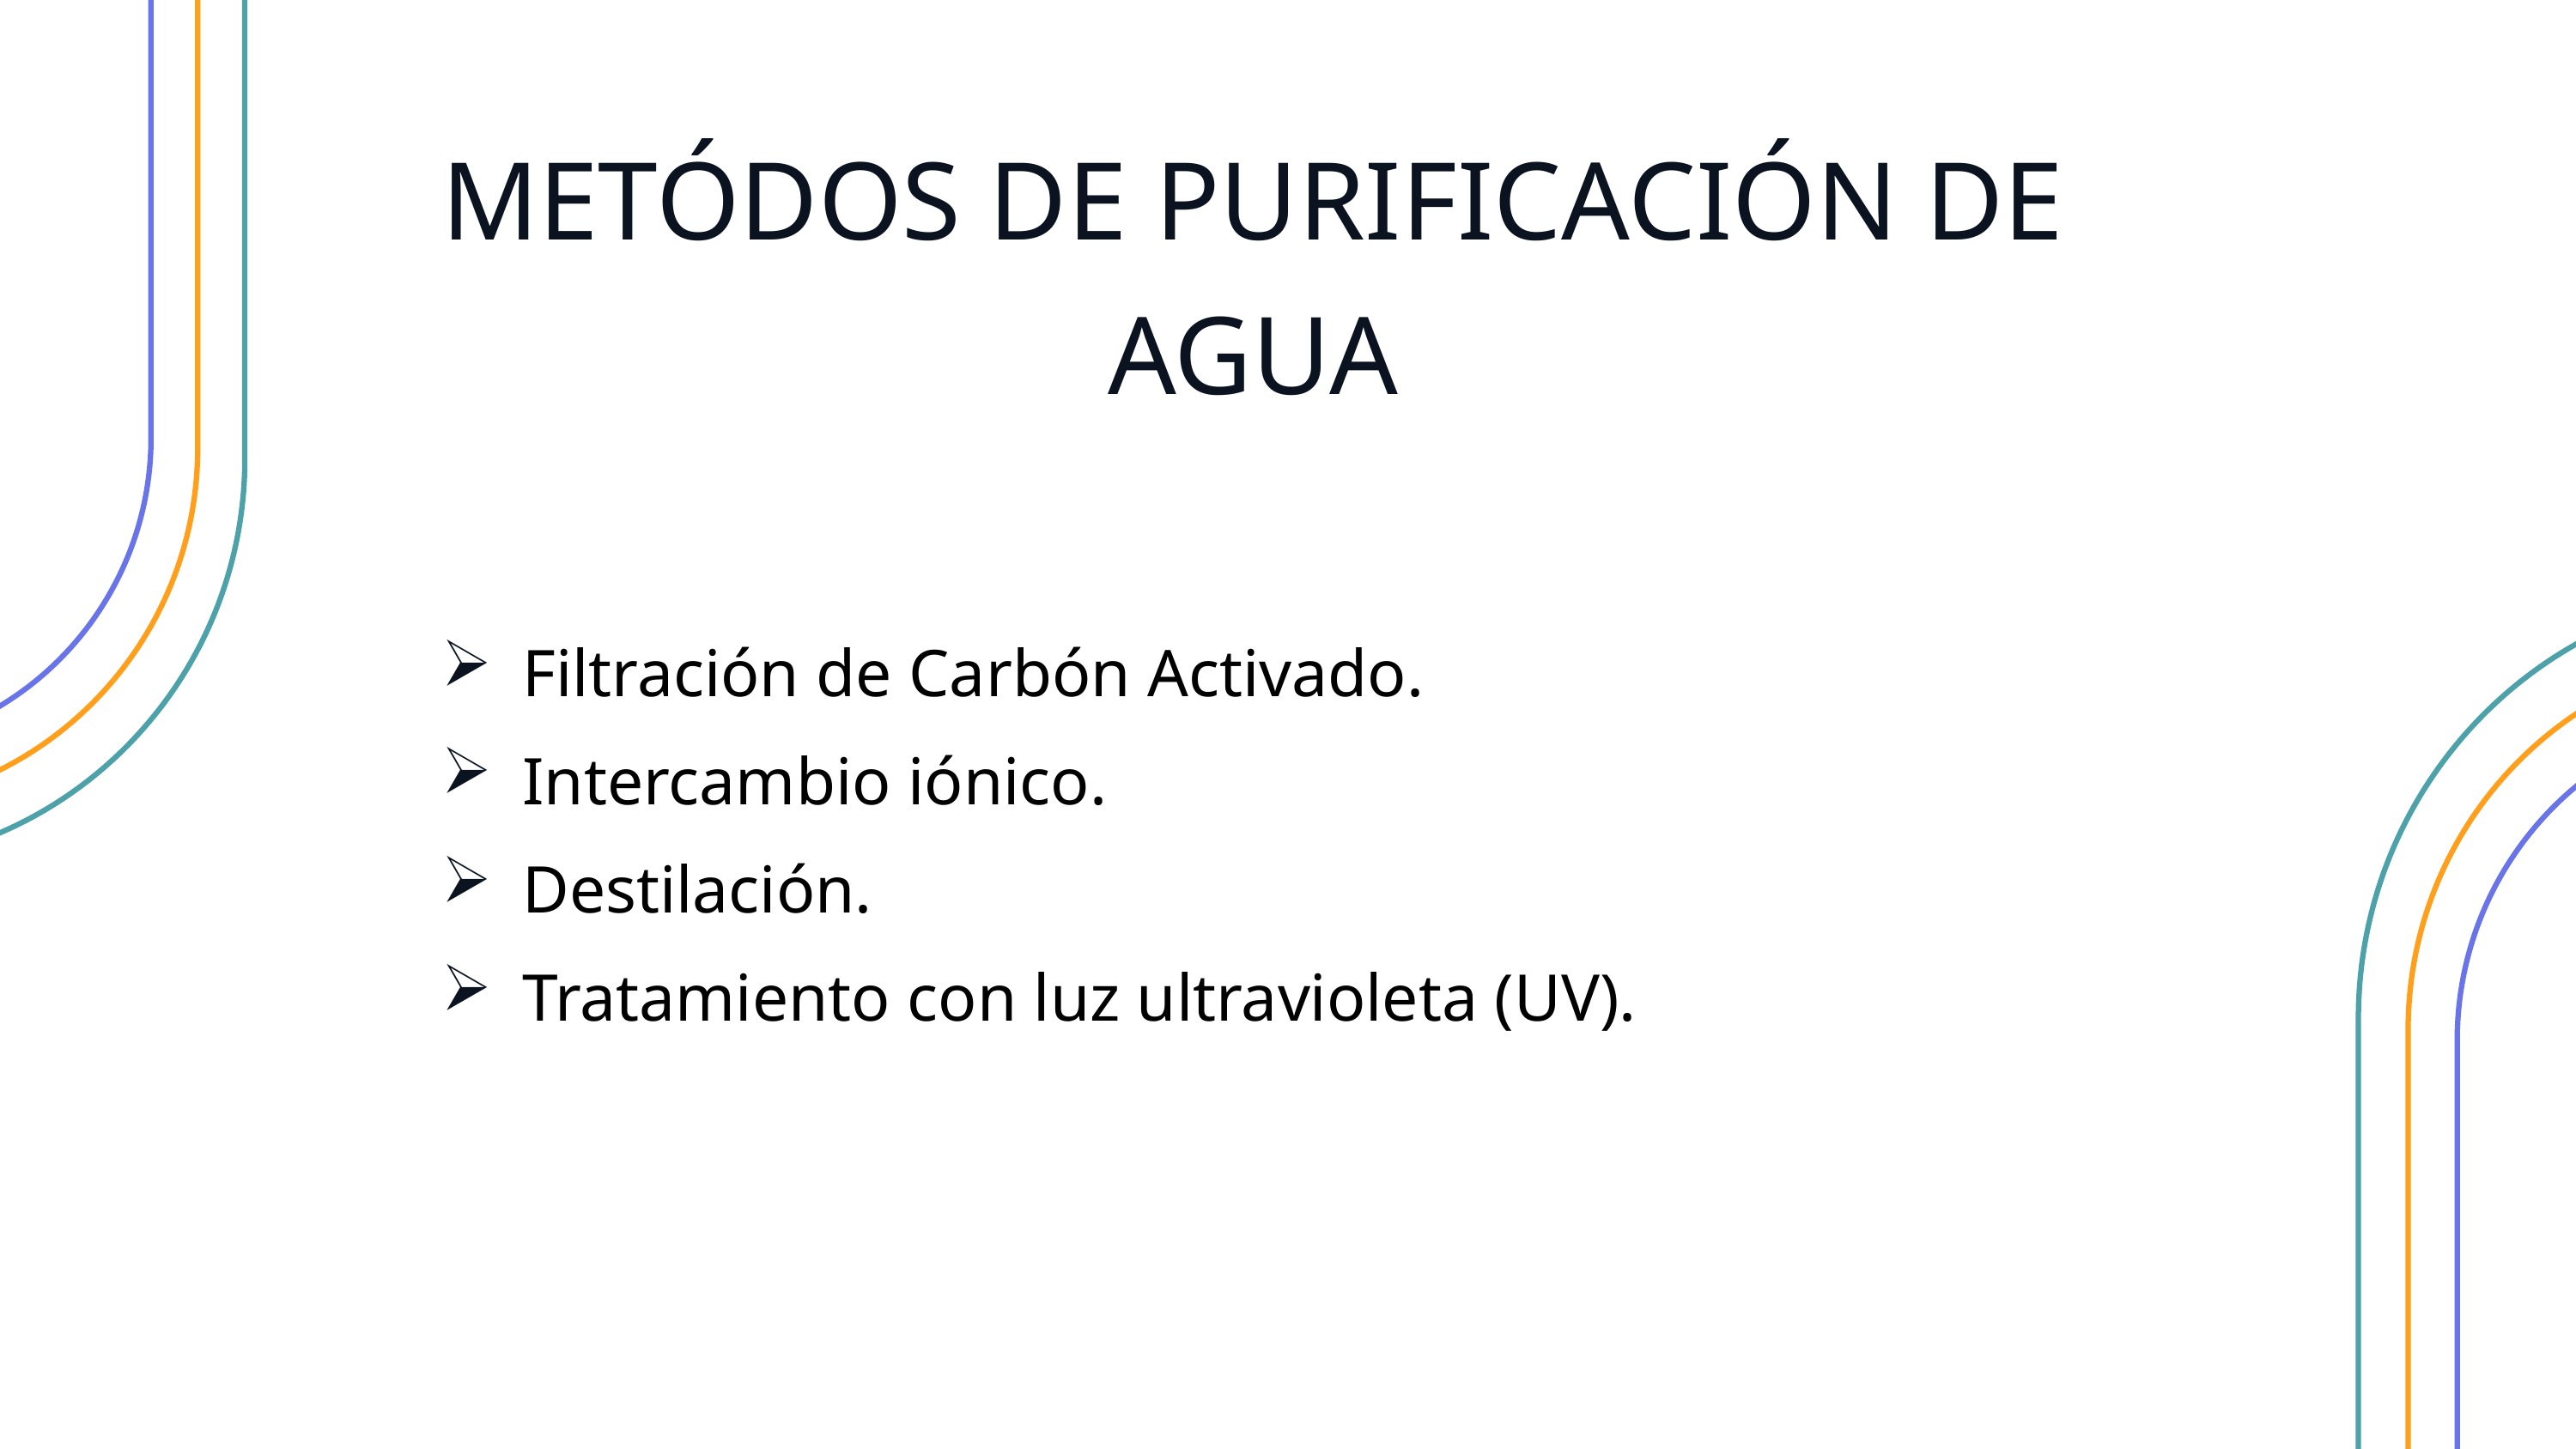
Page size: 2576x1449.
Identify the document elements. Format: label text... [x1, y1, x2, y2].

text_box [2358, 589, 2576, 1449]
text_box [0, 0, 246, 866]
text_box Filtración de Carbón Activado. Intercambio iónico. Destilación. Tratamiento con luz ultravioleta (UV). [404, 601, 2246, 1335]
text_box METÓDOS DE PURIFICACIÓN DE AGUA [404, 106, 2103, 416]
